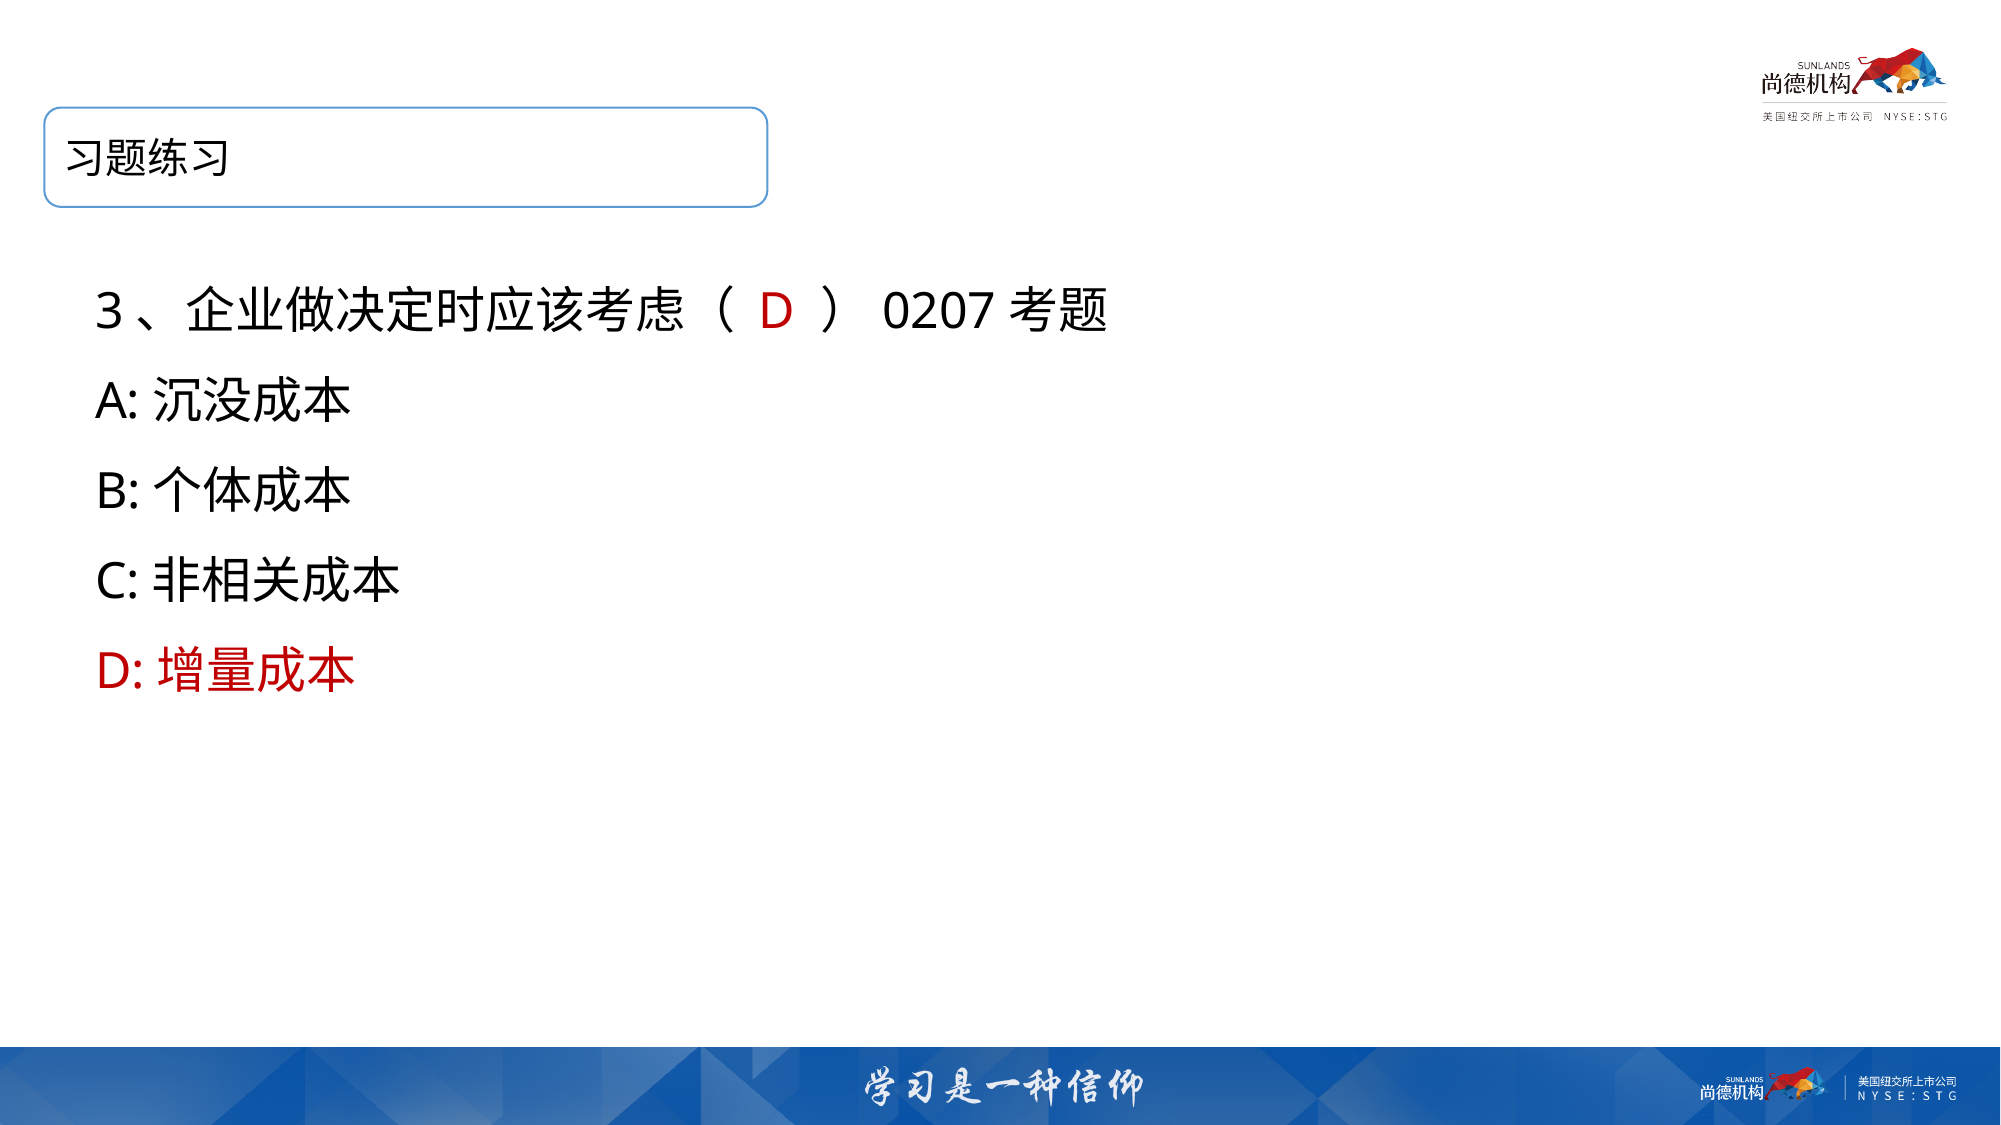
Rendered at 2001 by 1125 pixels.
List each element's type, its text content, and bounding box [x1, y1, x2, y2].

picture [0, 1047, 2001, 1125]
text_box 习题练习 [43, 106, 769, 208]
picture [1720, 19, 1989, 150]
text_box 3、企业做决定时应该考虑（ D ）0207考题 A:沉没成本 B:个体成本 C:非相关成本 D:增量成本 [80, 241, 1849, 707]
